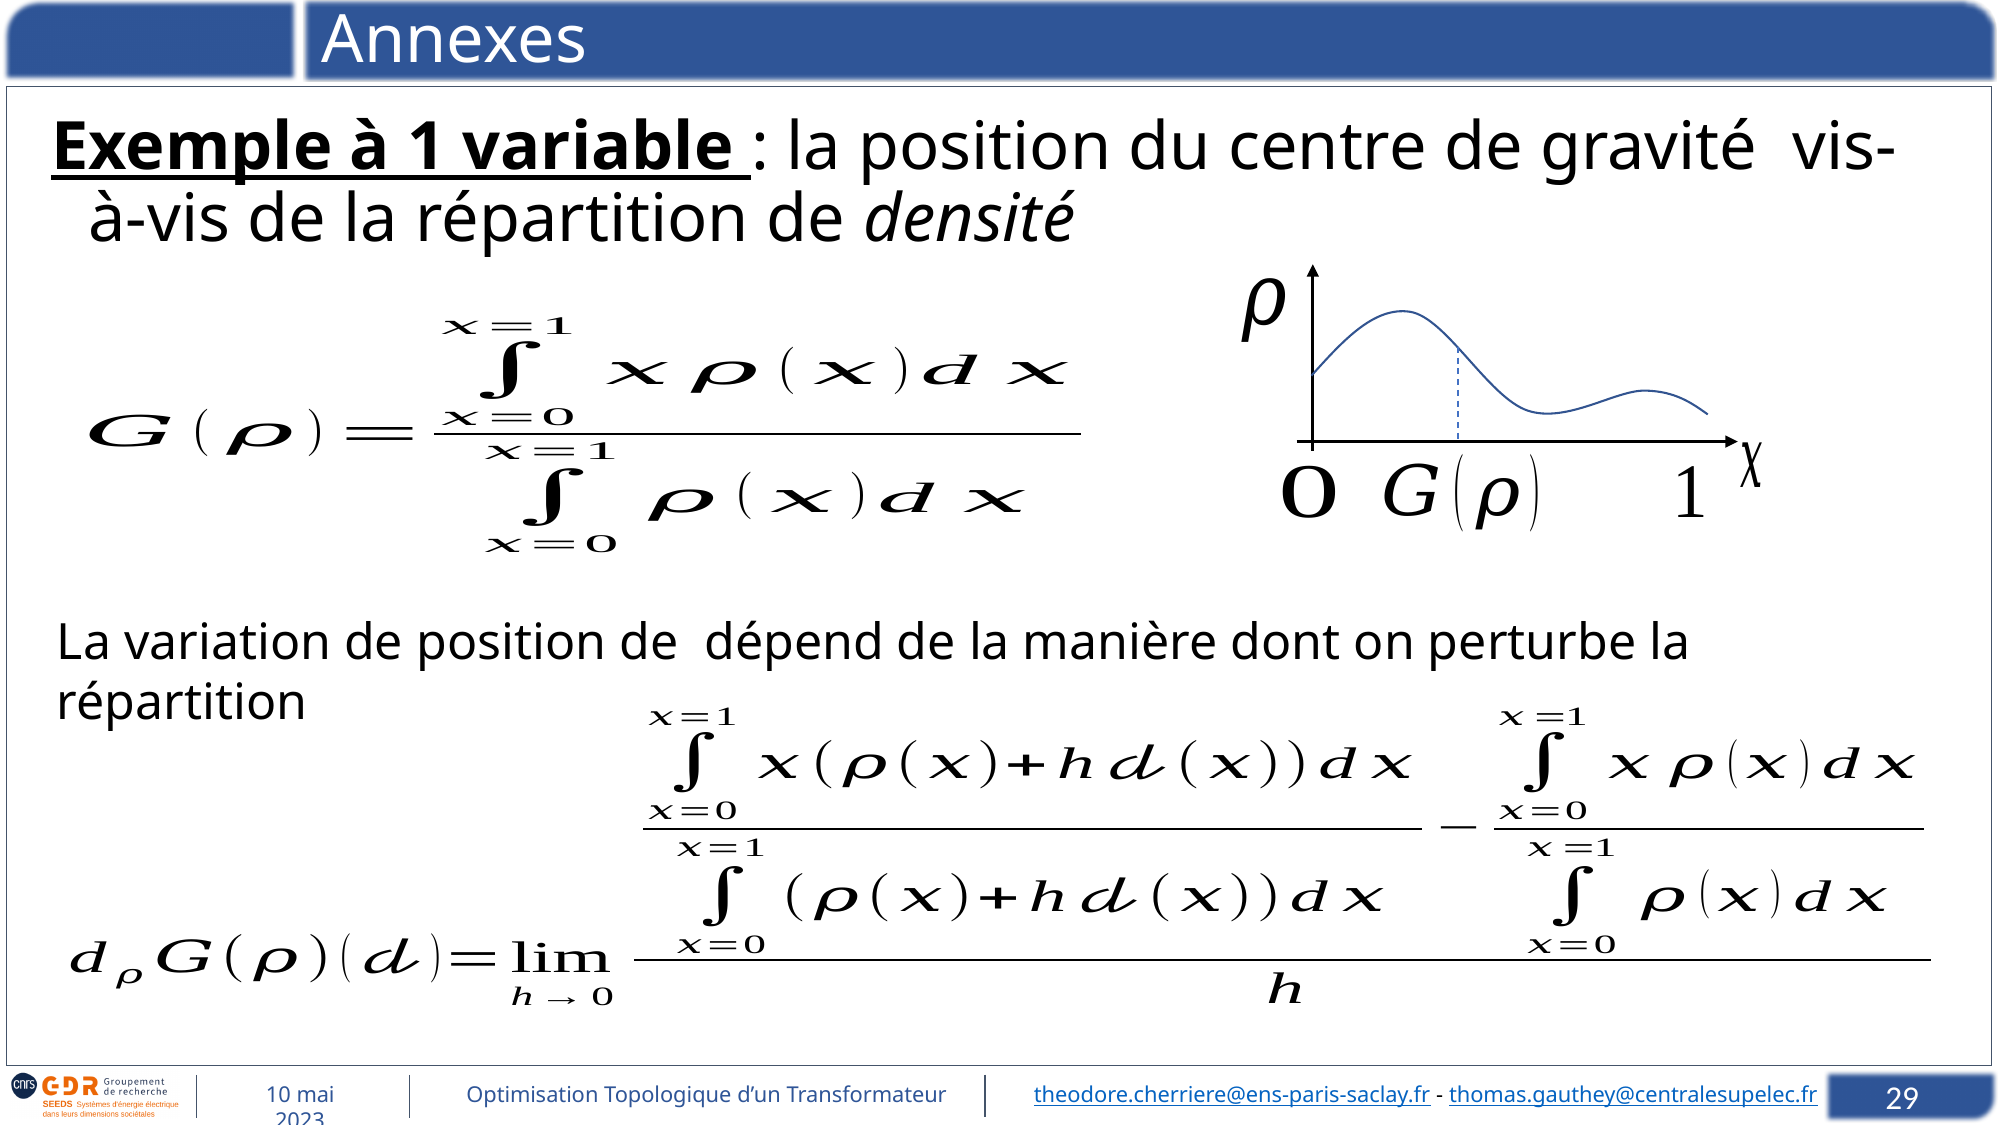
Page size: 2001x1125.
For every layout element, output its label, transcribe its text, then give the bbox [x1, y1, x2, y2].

slide_number 29 [1870, 1068, 1968, 1125]
title Annexes [307, 0, 1945, 83]
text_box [1237, 249, 1764, 536]
picture [10, 1069, 180, 1119]
